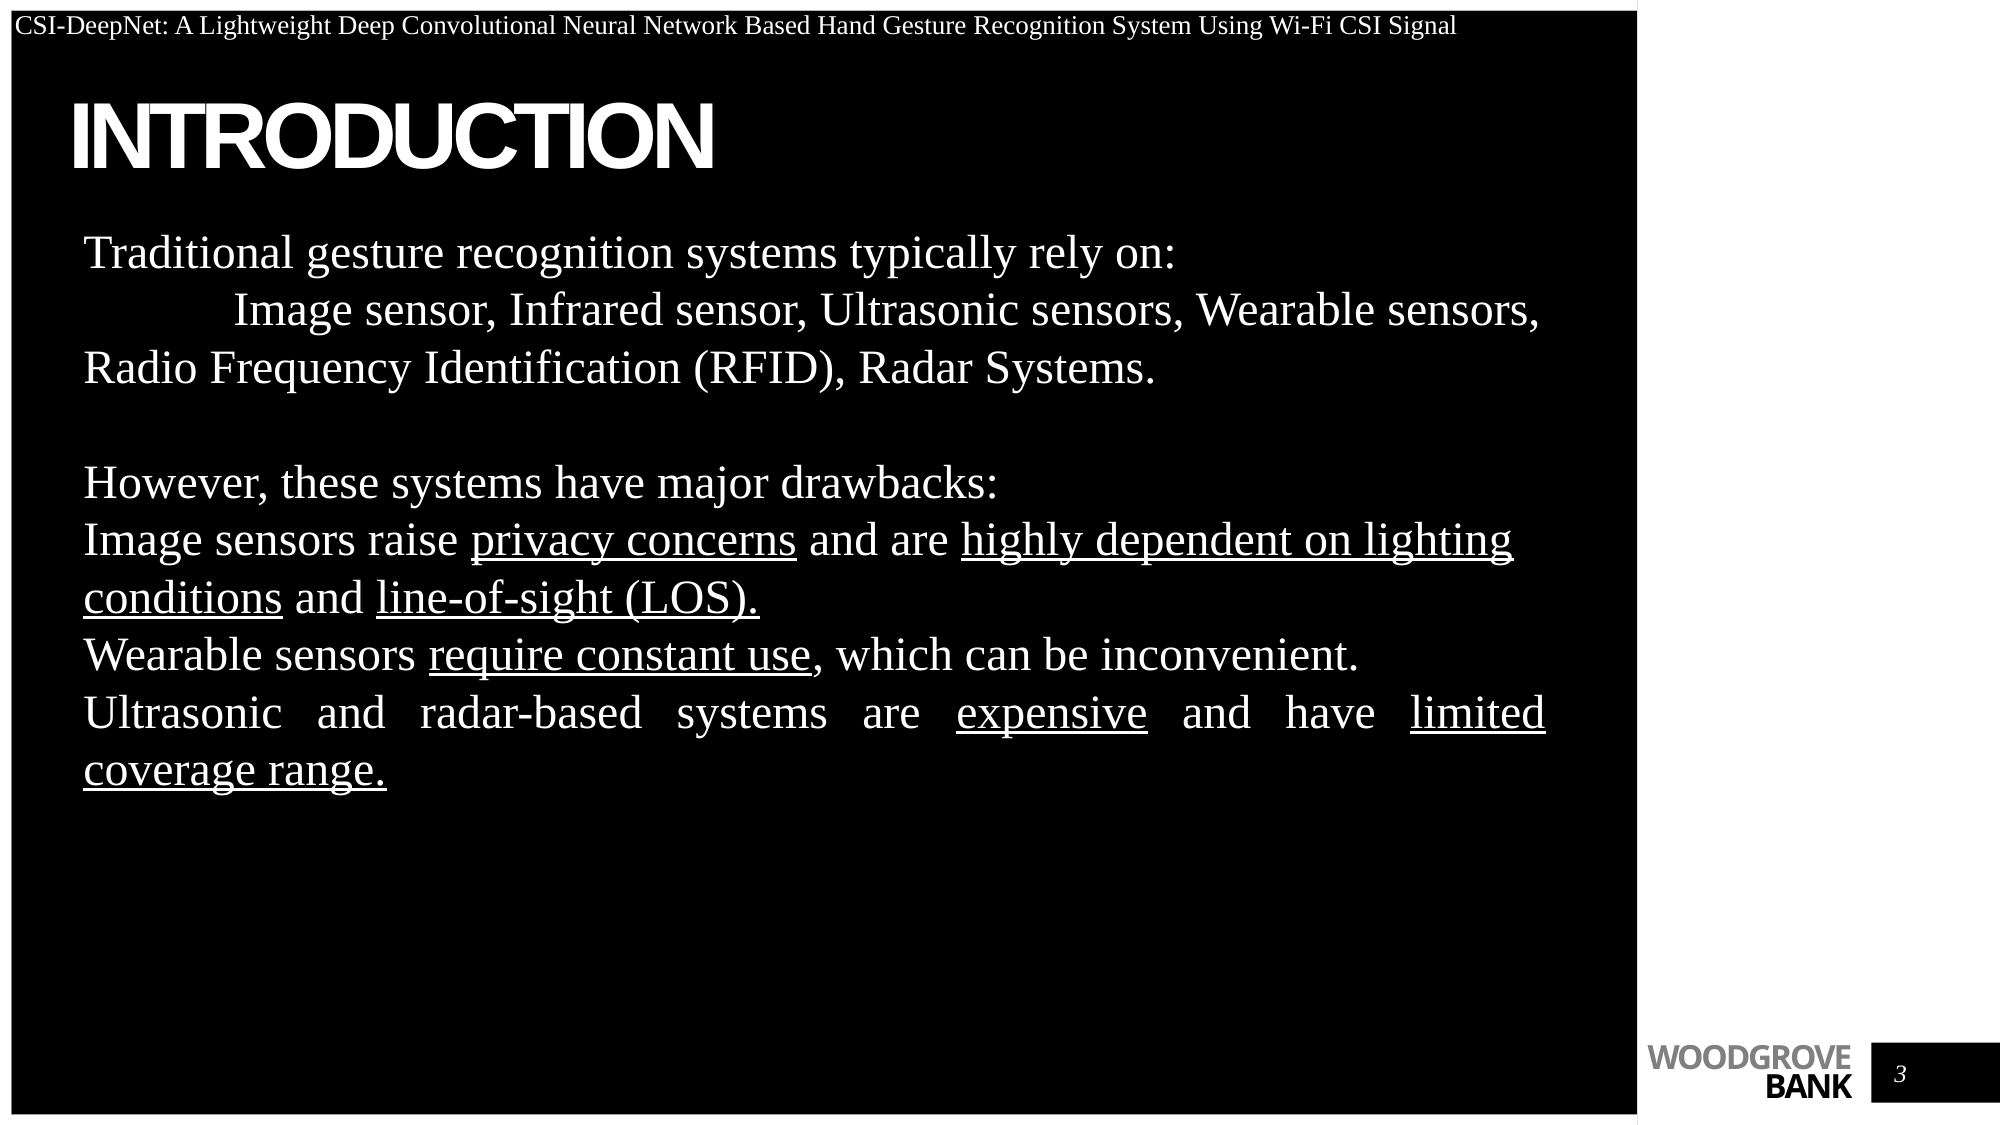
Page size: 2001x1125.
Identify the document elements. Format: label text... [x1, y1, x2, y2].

text_box INTRODUCTION [68, 74, 733, 187]
text_box CSI-DeepNet: A Lightweight Deep Convolutional Neural Network Based Hand Gesture Recognition System Using Wi-Fi CSI Signal [0, 0, 1496, 48]
slide_number 3 [1877, 1050, 1924, 1096]
text_box Traditional gesture recognition systems typically rely on: Image sensor, Infrared sensor, Ultrasonic sensors, Wearable sensors, Radio Frequency Identification (RFID), Radar Systems. However, these systems have major drawbacks: Image sensors raise privacy concerns and are highly dependent on lighting conditions and line-of-sight (LOS). Wearable sensors require constant use, which can be inconvenient. Ultrasonic and radar-based systems are expensive and have limited coverage range. [68, 213, 1561, 860]
